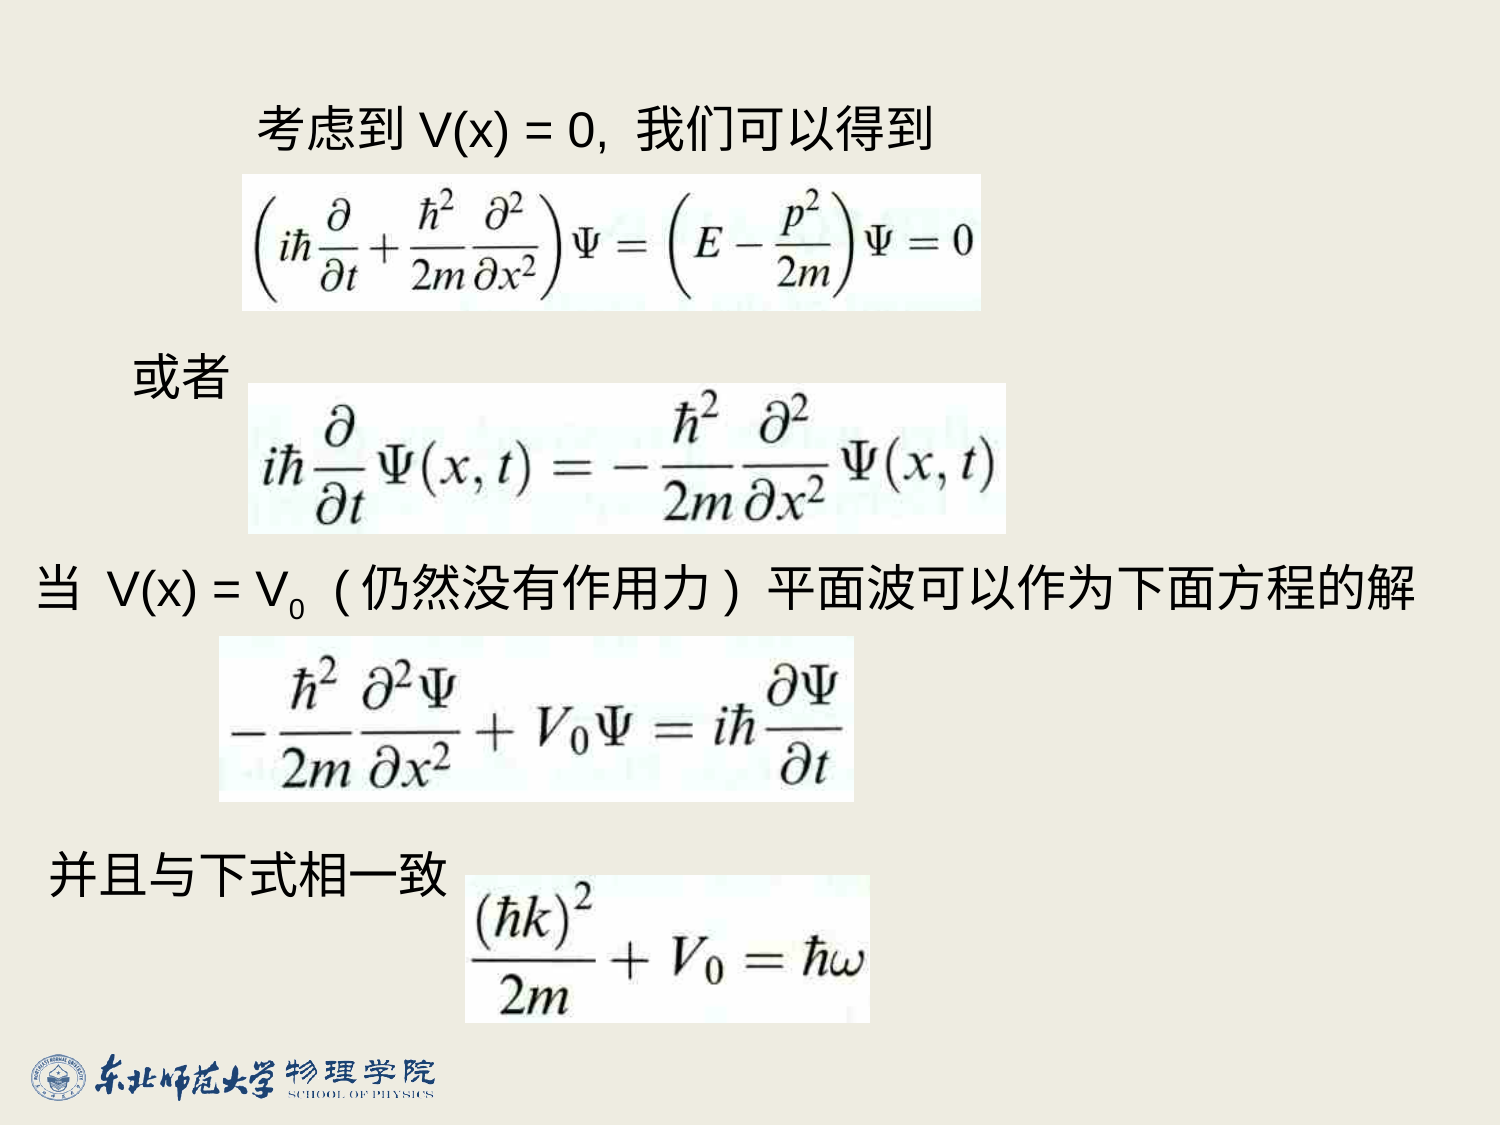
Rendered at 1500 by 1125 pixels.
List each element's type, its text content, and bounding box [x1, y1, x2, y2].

picture [248, 383, 1006, 534]
picture [20, 1054, 440, 1101]
picture [218, 636, 854, 802]
text_box 当 V(x) = V0 (仍然没有作用力) 平面波可以作为下面方程的解 [18, 549, 1472, 633]
text_box 考虑到V(x) = 0, 我们可以得到 [242, 89, 1003, 165]
text_box 或者 [116, 337, 249, 413]
picture [465, 875, 870, 1023]
text_box 并且与下式相一致 [33, 835, 464, 911]
picture [241, 174, 981, 311]
